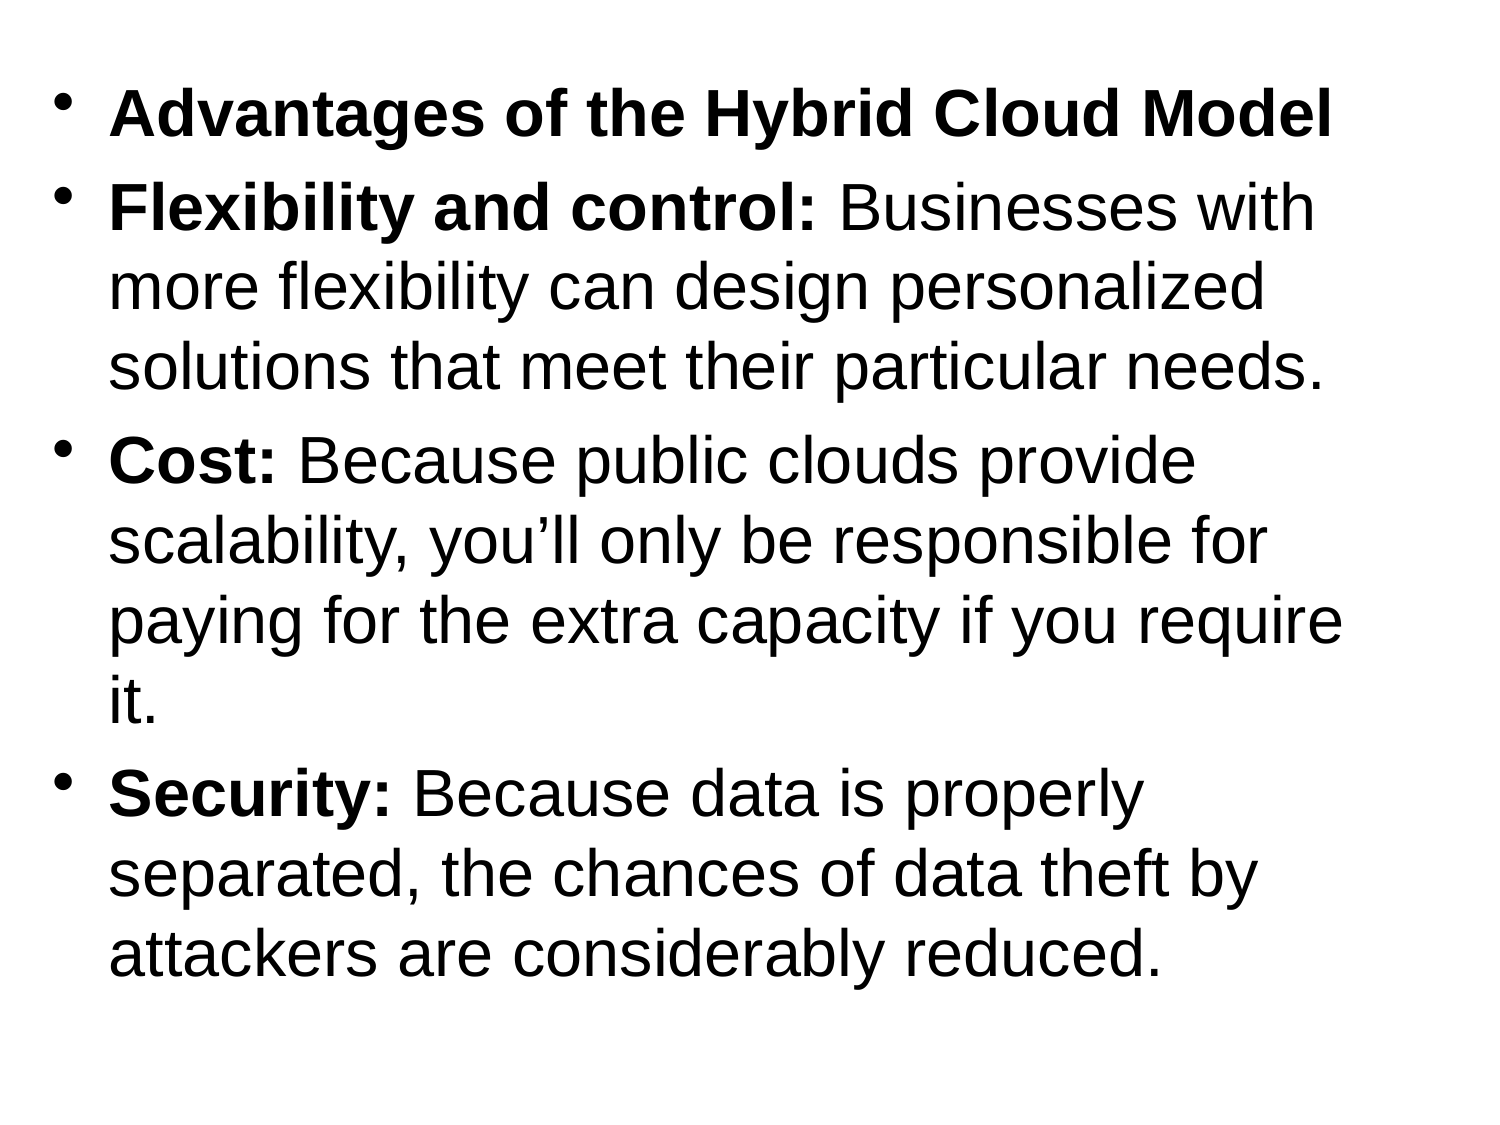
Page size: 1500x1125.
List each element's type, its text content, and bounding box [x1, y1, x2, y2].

list Advantages of the Hybrid Cloud Model Flexibility and control: Businesses with more flexibility can design personalized solutions that meet their particular needs. Cost: Because public clouds provide scalability, you’ll only be responsible for paying for the extra capacity if you require it. Security: Because data is properly separated, the chances of data theft by attackers are considerably reduced. [37, 62, 1388, 805]
